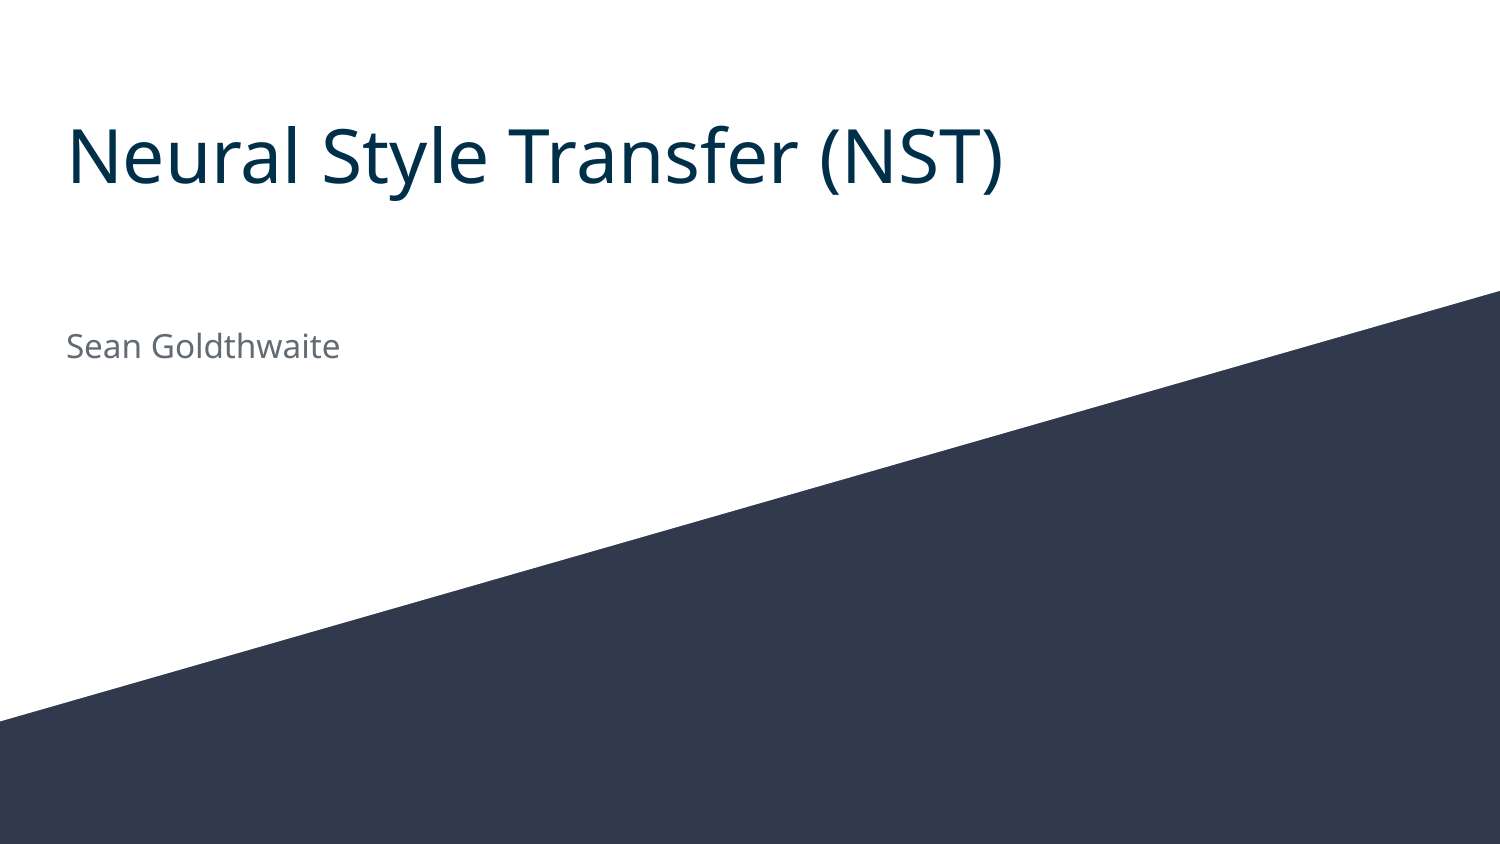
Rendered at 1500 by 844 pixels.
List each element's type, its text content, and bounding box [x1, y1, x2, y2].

subtitle Sean Goldthwaite [51, 308, 748, 430]
title Neural Style Transfer (NST) [51, 88, 1449, 299]
